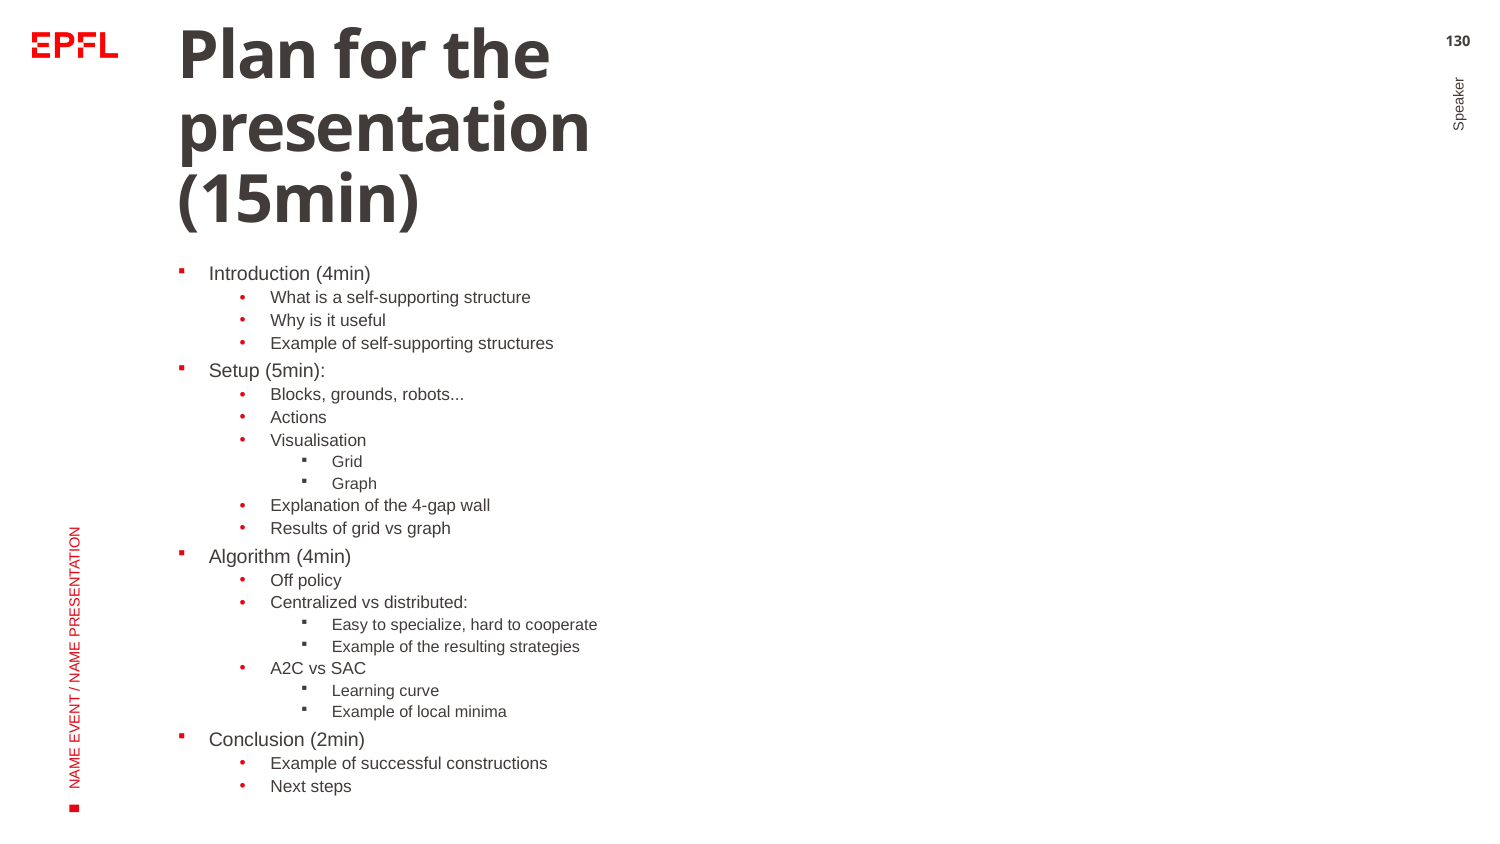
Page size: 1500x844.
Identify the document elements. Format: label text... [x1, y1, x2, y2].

list Introduction (4min) What is a self-supporting structure Why is it useful Example of self-supporting structures Setup (5min): Blocks, grounds, robots... Actions Visualisation Grid Graph Explanation of the 4-gap wall Results of grid vs graph Algorithm (4min) Off policy Centralized vs distributed: Easy to specialize, hard to cooperate Example of the resulting strategies A2C vs SAC Learning curve Example of local minima Conclusion (2min) Example of successful constructions Next steps [148, 256, 1416, 813]
picture [21, 21, 129, 69]
footer Speaker [1415, 59, 1500, 641]
slide_number NAME EVENT / NAME PRESENTATION [0, 256, 149, 805]
slide_number 130 [1415, 32, 1500, 59]
title Plan for the presentation (15min) [148, 21, 750, 198]
